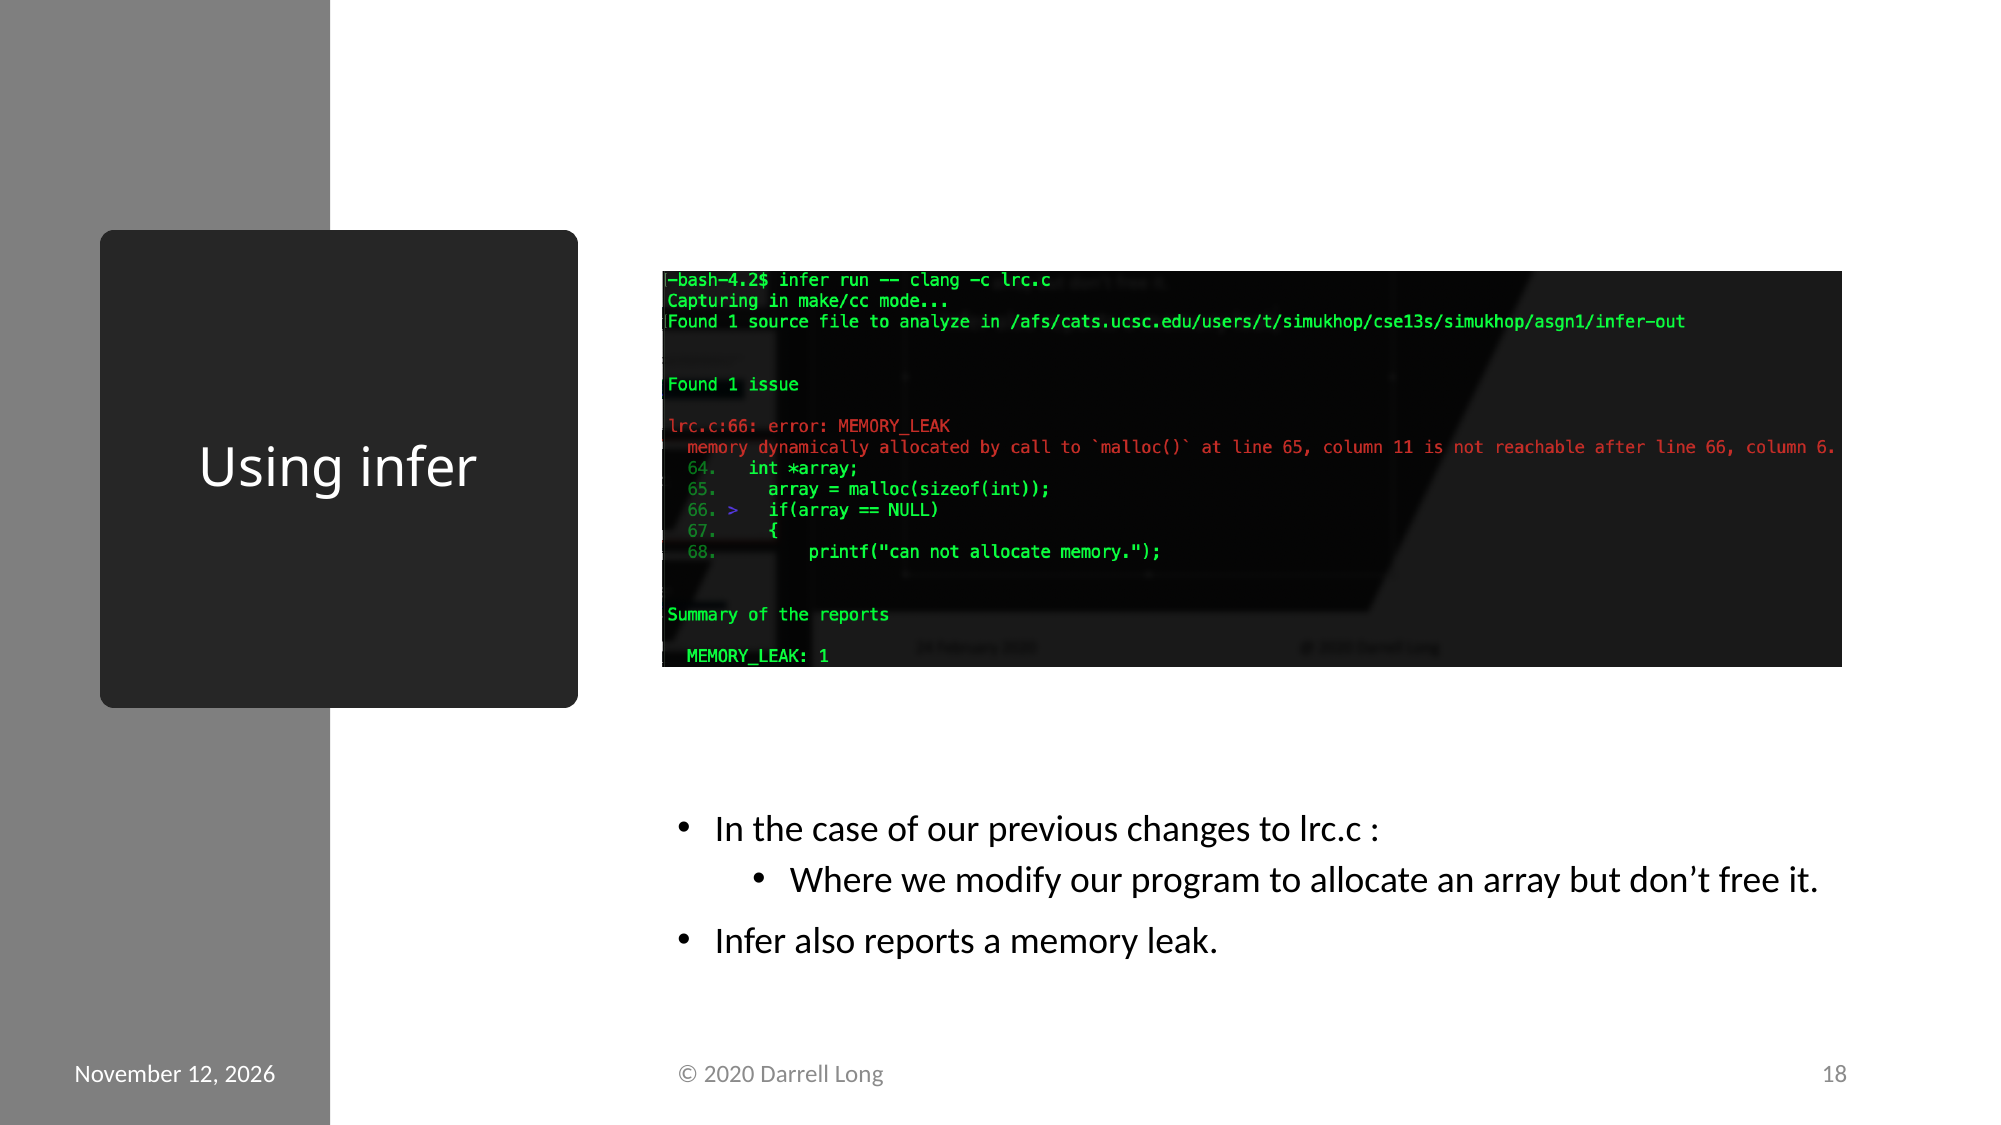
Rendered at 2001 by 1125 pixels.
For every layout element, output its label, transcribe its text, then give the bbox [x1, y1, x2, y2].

title Using infer [113, 243, 564, 694]
text_box [0, 0, 331, 1125]
footer © 2020 Darrell Long [662, 1042, 1458, 1103]
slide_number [39, 1042, 312, 1103]
list In the case of our previous changes to lrc.c : Where we modify our program to allocate an array but don’t free it. Infer also reports a memory leak. [662, 801, 1842, 1014]
slide_number 18 [1621, 1042, 1863, 1103]
picture [662, 271, 1842, 667]
